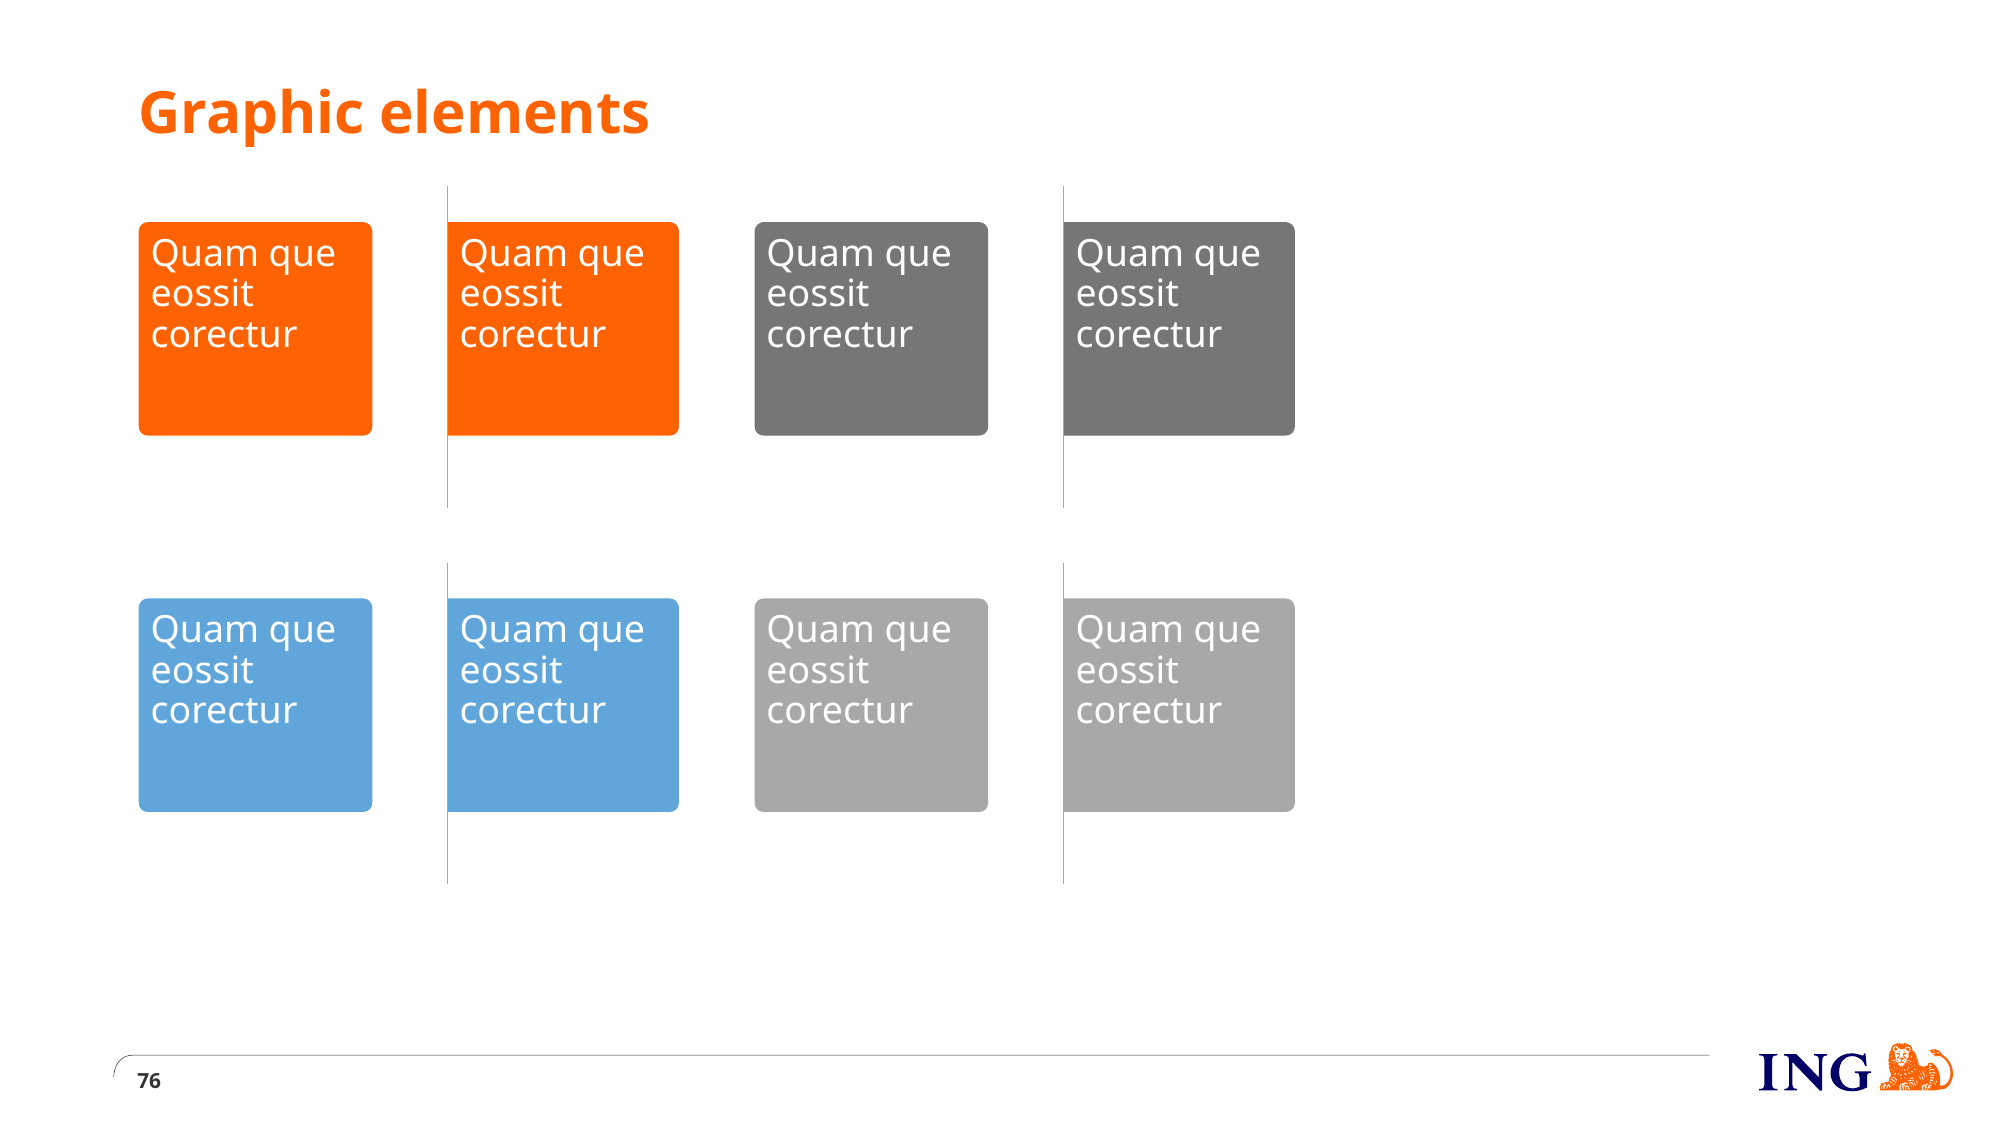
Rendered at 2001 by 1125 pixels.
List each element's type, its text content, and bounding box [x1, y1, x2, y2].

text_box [1063, 186, 1295, 508]
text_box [447, 186, 679, 508]
title Graphic elements [138, 46, 1860, 187]
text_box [447, 562, 679, 884]
slide_number 76 [137, 1066, 219, 1097]
text_box Quam que eossit corectur [138, 598, 373, 812]
text_box Quam que eossit corectur [138, 222, 373, 436]
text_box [1063, 562, 1295, 884]
text_box Quam que eossit corectur [754, 222, 989, 436]
text_box Quam que eossit corectur [754, 598, 989, 812]
